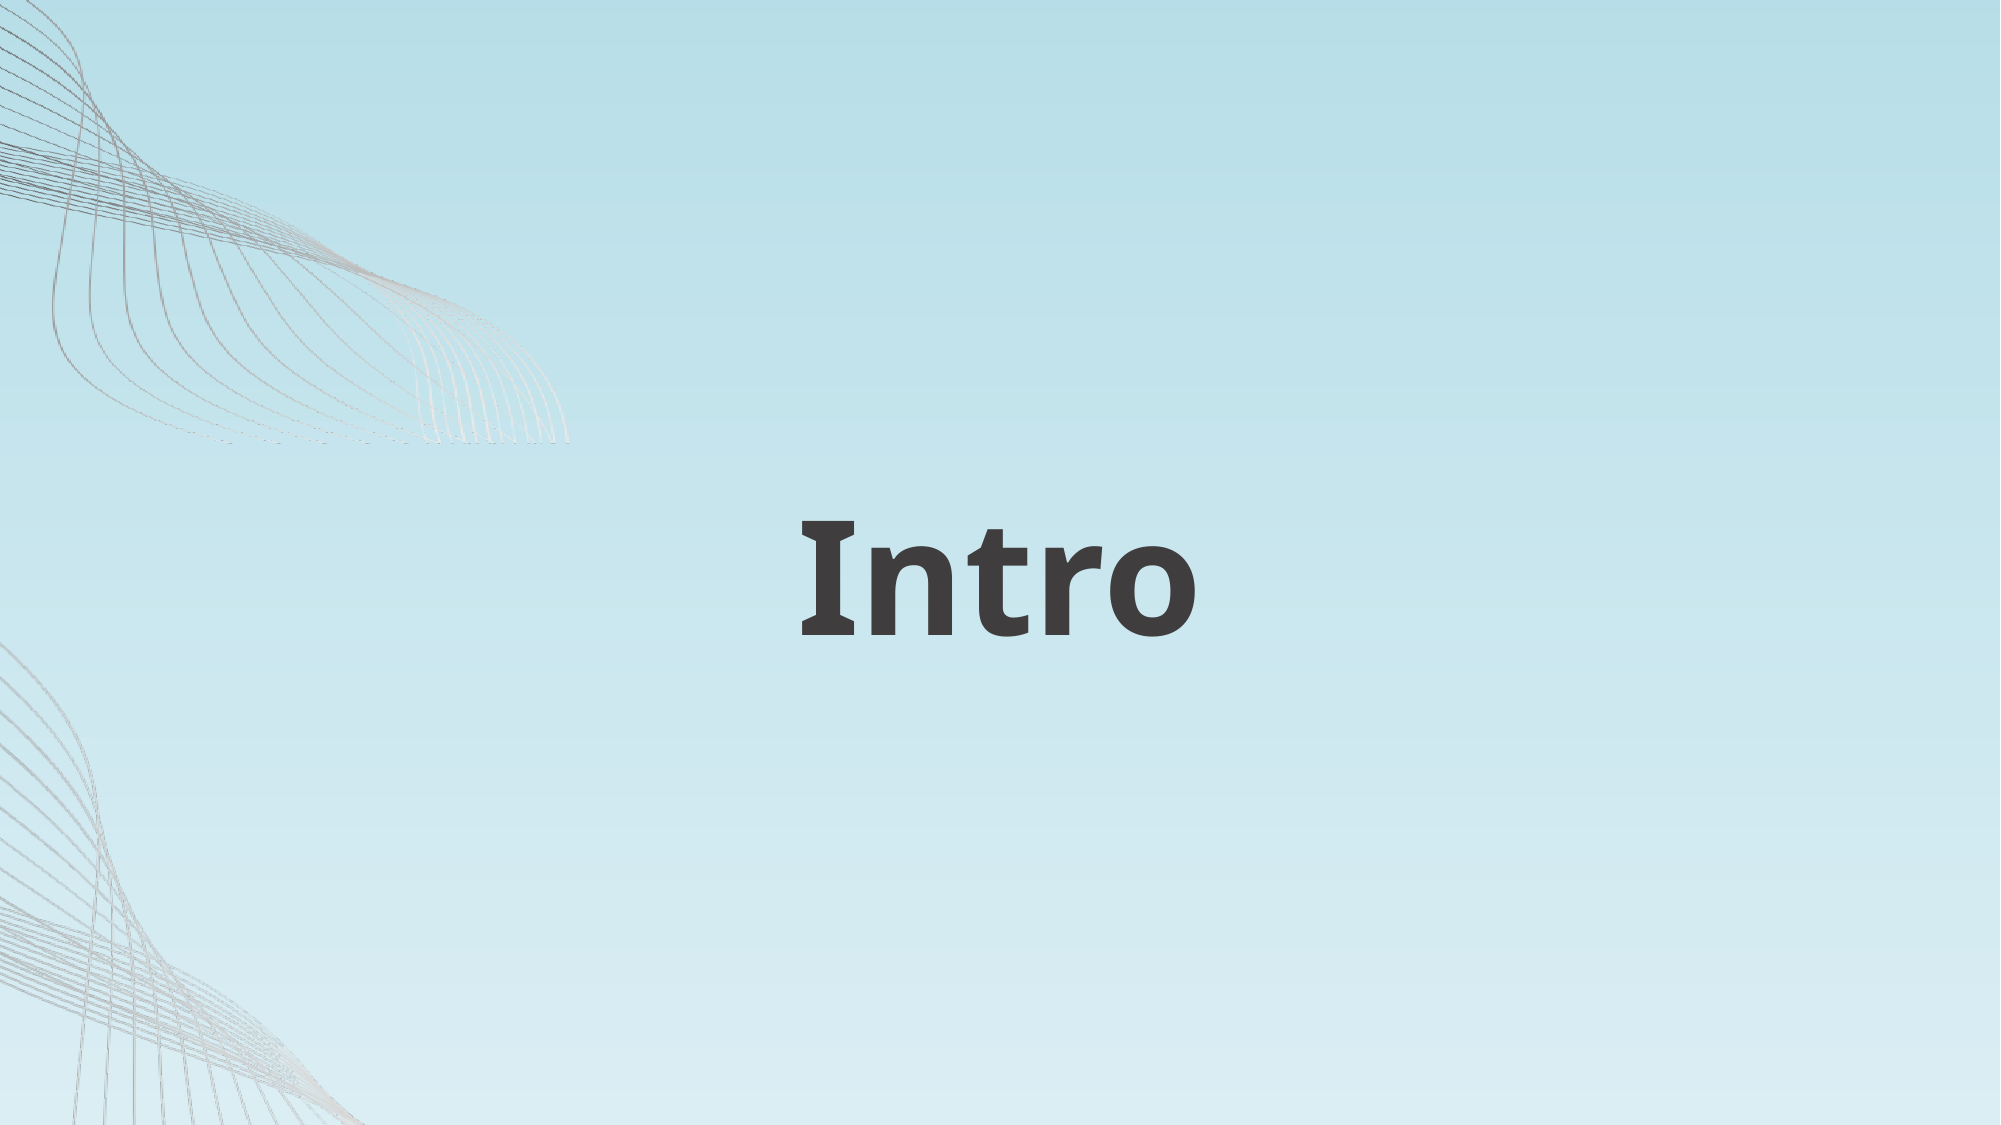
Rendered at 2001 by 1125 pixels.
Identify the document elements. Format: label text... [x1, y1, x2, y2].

text_box [0, 0, 569, 444]
text_box Intro [291, 443, 1709, 668]
text_box [0, 562, 494, 1125]
